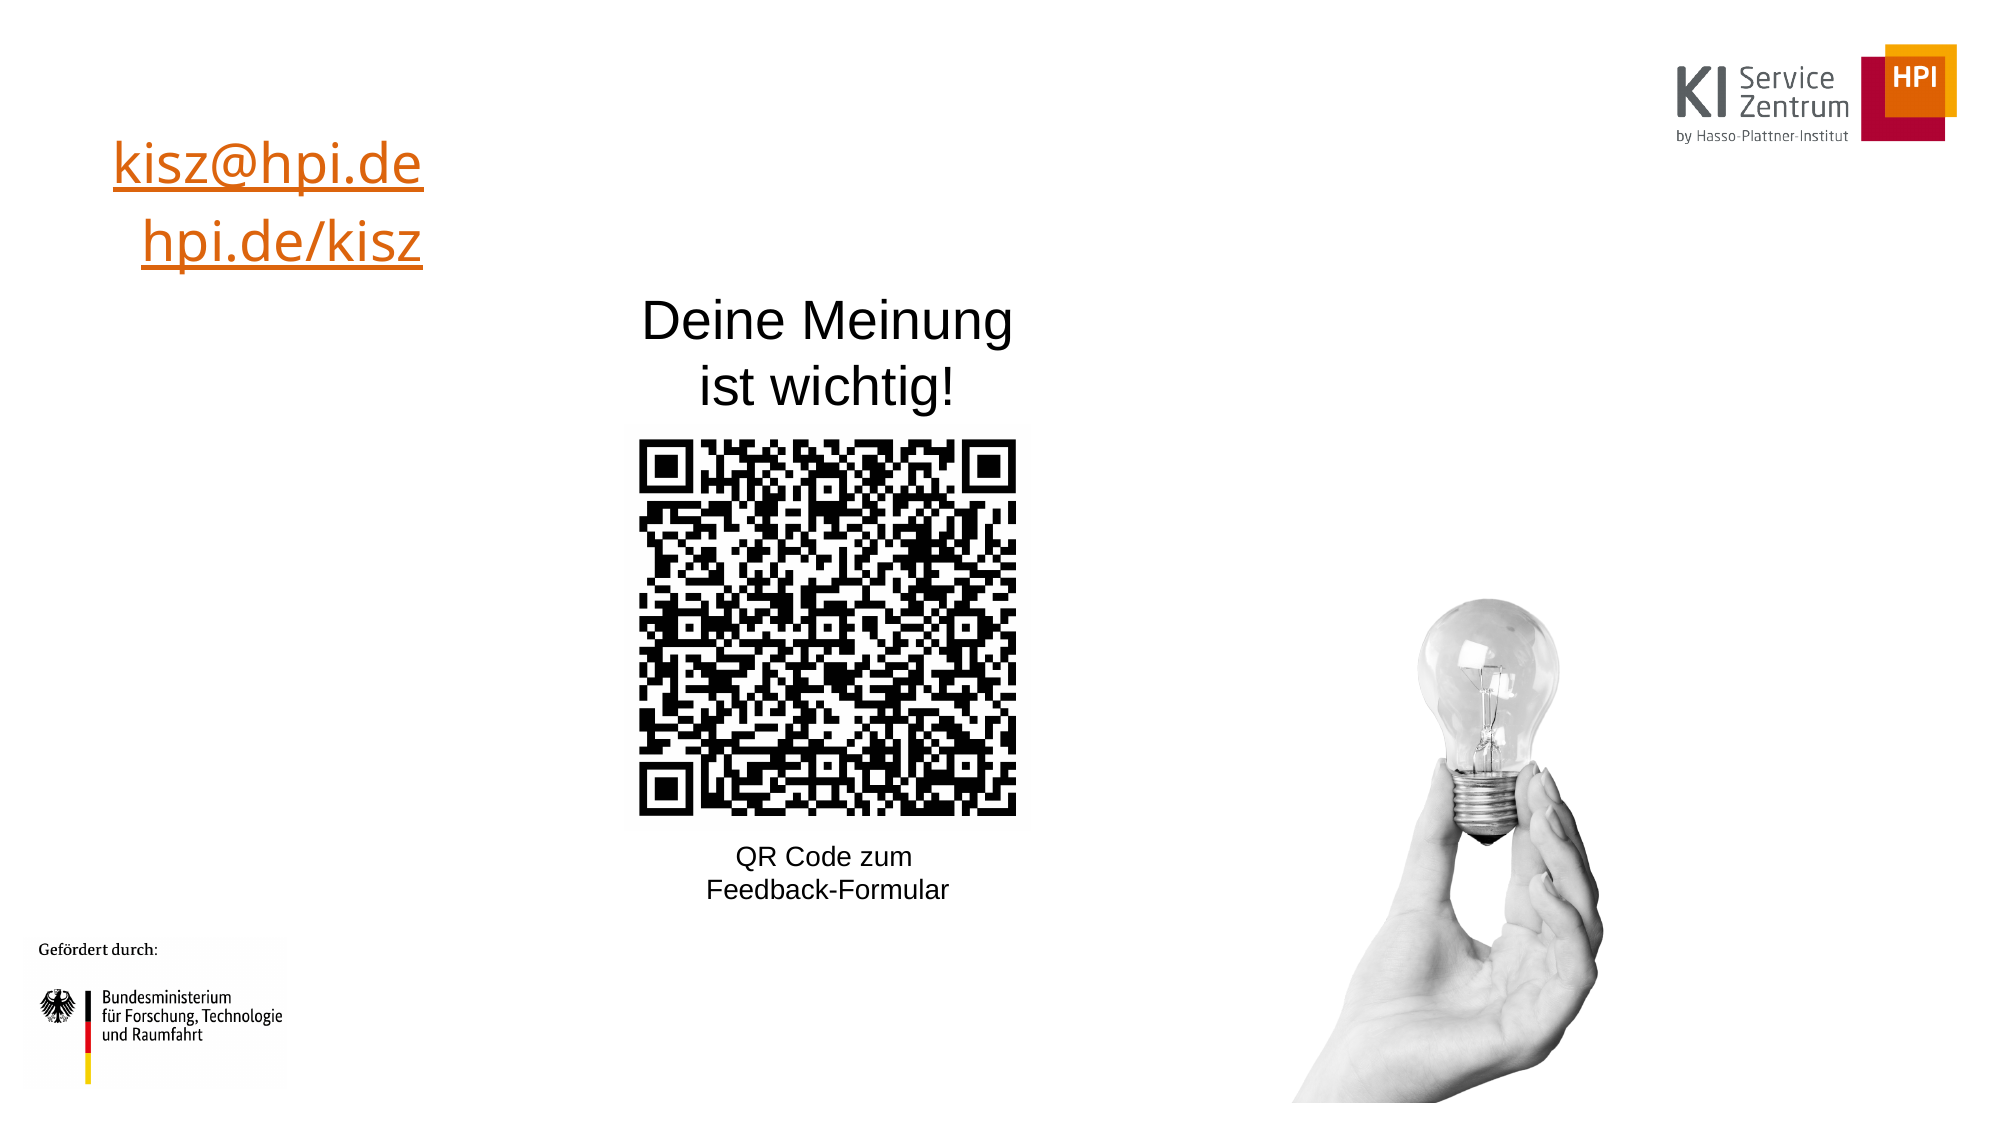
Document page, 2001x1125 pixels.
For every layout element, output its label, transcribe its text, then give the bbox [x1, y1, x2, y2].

text_box QR Code zum Feedback-Formular [624, 838, 1031, 913]
text_box Deine Meinung ist wichtig! [624, 276, 1031, 424]
text_box [1291, 598, 1604, 1103]
picture [23, 937, 287, 1089]
text_box kisz@hpi.de hpi.de/kisz [112, 116, 451, 273]
picture [1677, 44, 1957, 144]
picture [624, 424, 1032, 831]
